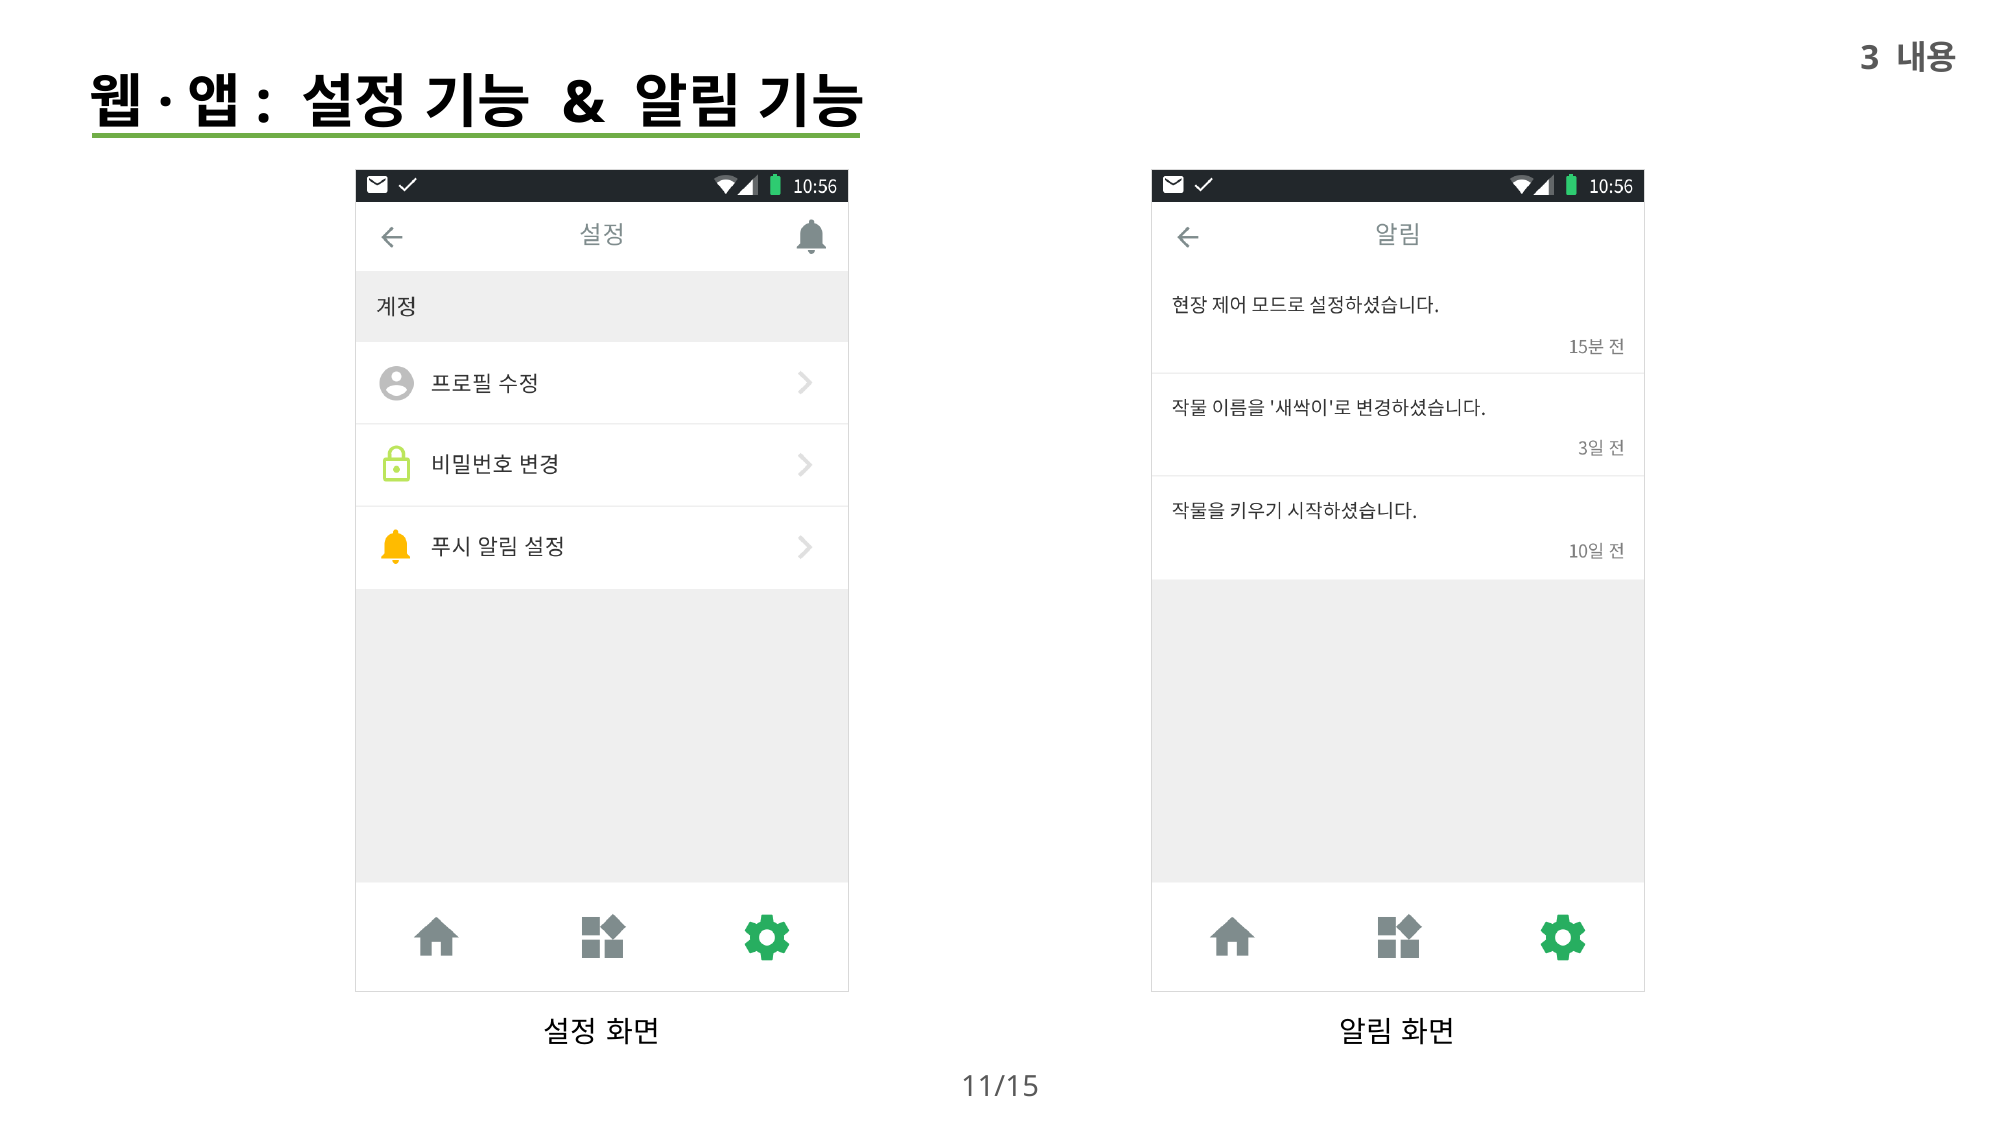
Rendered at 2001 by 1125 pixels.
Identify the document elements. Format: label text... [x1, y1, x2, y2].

picture [1151, 169, 1645, 992]
text_box 설정 화면 [529, 1005, 676, 1056]
text_box 11/15 [946, 1059, 1054, 1110]
text_box 웹·앱: 설정 기능 & 알림 기능 [75, 57, 880, 142]
picture [355, 169, 849, 992]
text_box 3 내용 [1845, 29, 1972, 84]
text_box 알림 화면 [1324, 1005, 1471, 1056]
text_box [91, 132, 861, 139]
